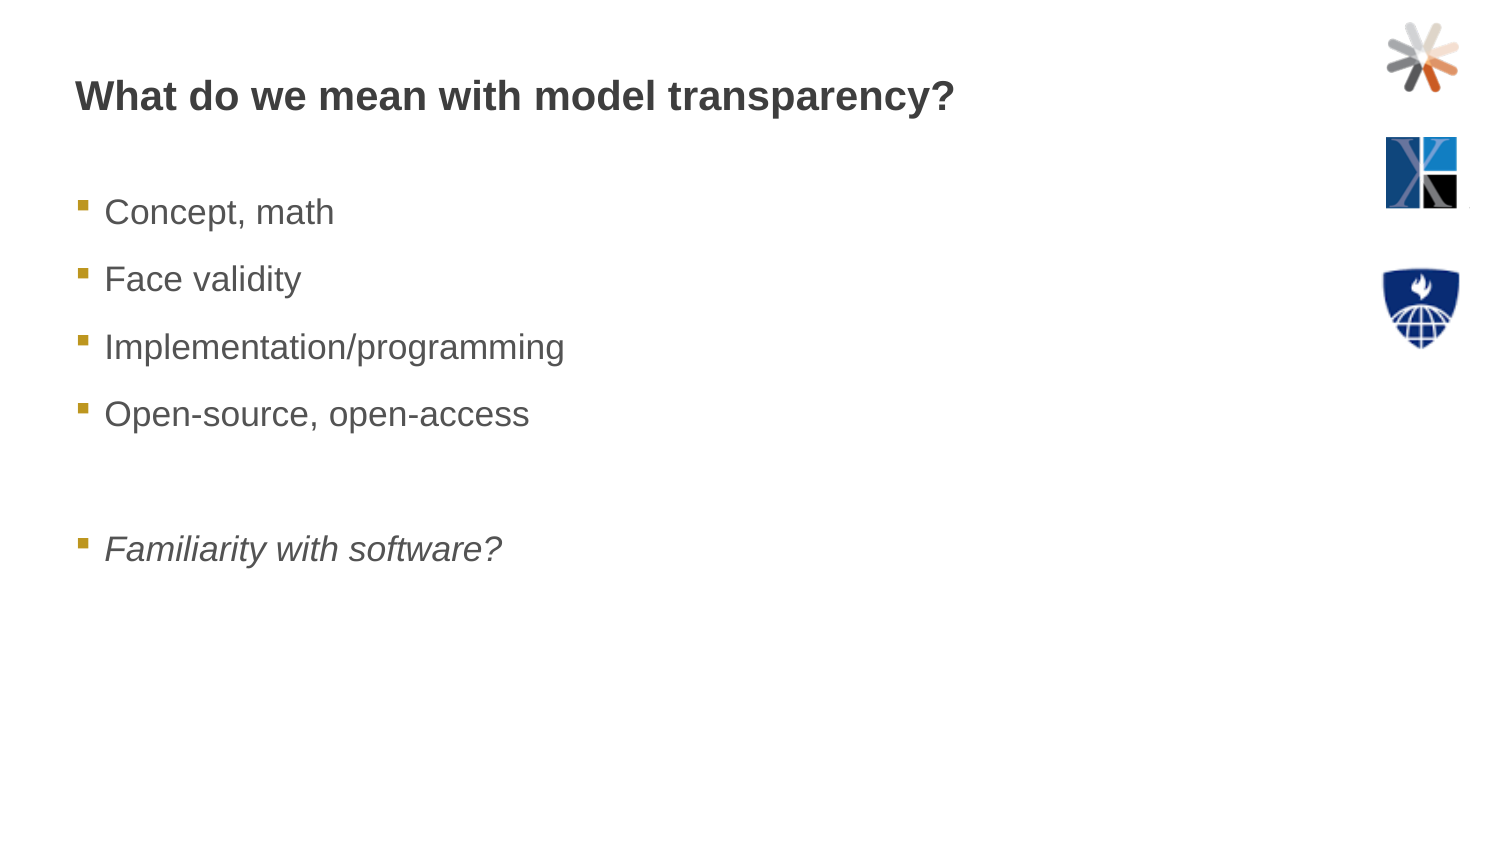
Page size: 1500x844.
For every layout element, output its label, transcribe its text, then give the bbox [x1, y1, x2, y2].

picture [1386, 137, 1470, 209]
list Concept, math Face validity Implementation/programming Open-source, open-access Familiarity with software? [75, 188, 1325, 745]
picture [1379, 10, 1465, 100]
picture [1375, 252, 1470, 363]
title What do we mean with model transparency? [75, 0, 1325, 188]
